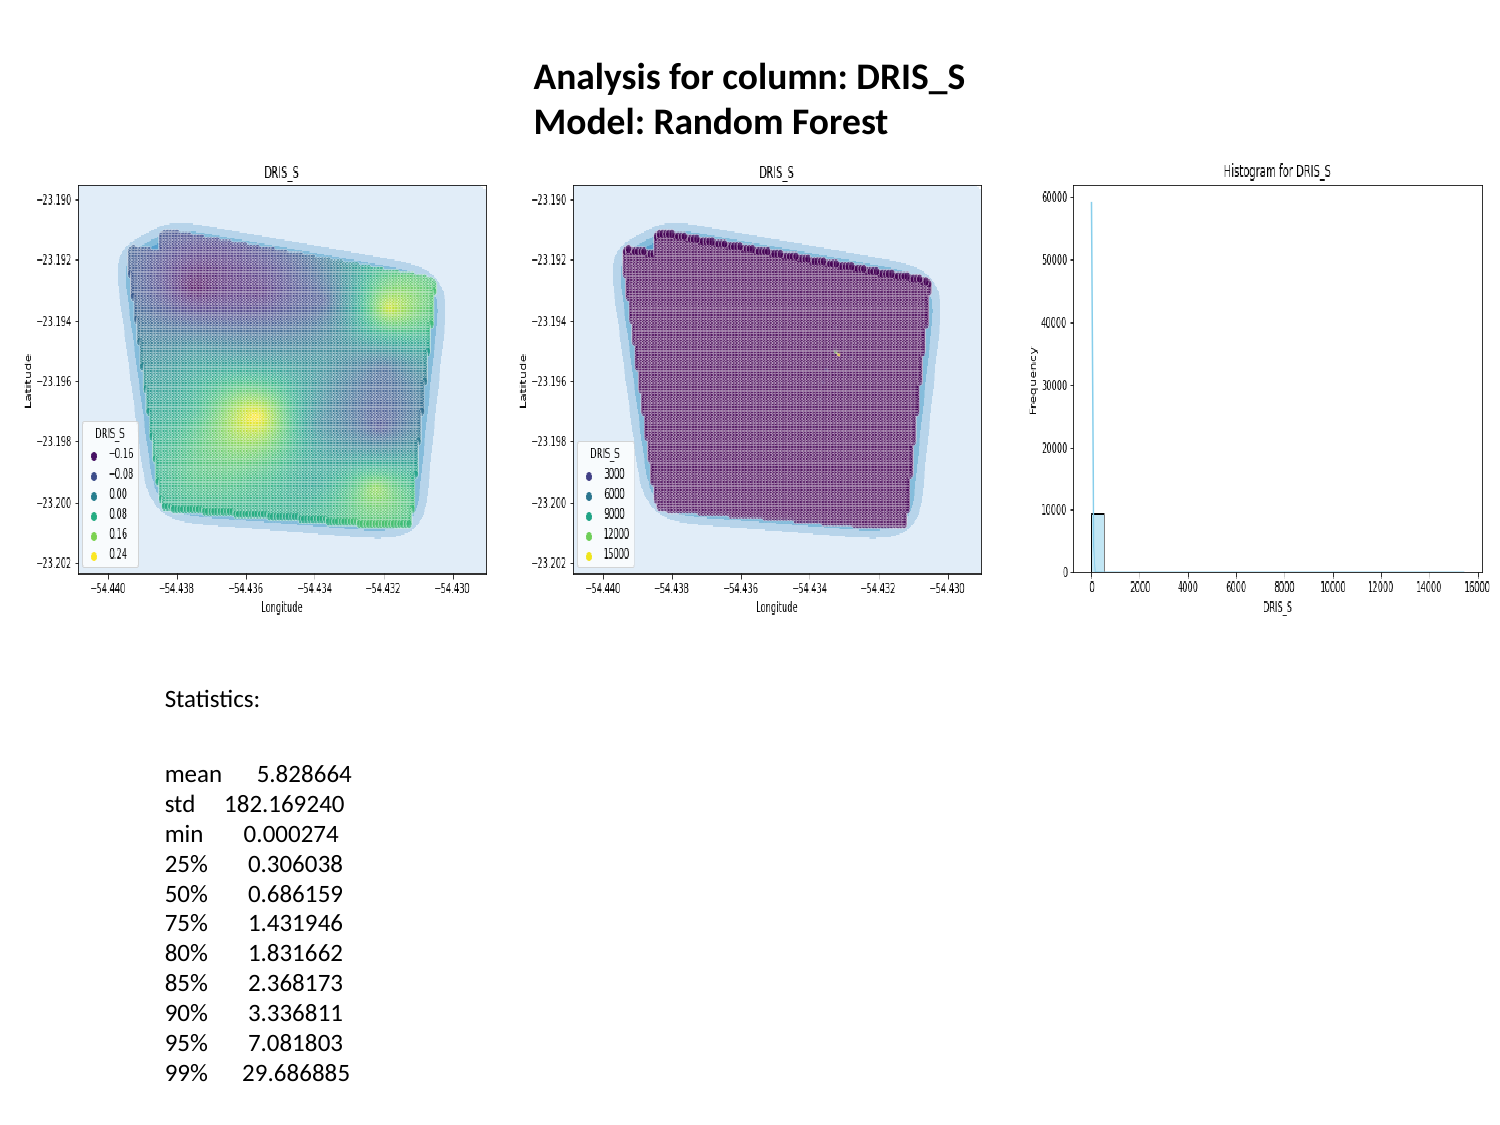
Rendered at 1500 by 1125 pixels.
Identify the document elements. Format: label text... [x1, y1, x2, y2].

text_box Statistics: mean 5.828664 std 182.169240 min 0.000274 25% 0.306038 50% 0.686159 75% 1.431946 80% 1.831662 85% 2.368173 90% 3.336811 95% 7.081803 99% 29.686885 [149, 674, 1500, 1094]
picture [14, 149, 496, 631]
picture [509, 149, 991, 631]
text_box Analysis for column: DRIS_S Model: Random Forest [518, 0, 981, 148]
picture [1019, 149, 1500, 631]
